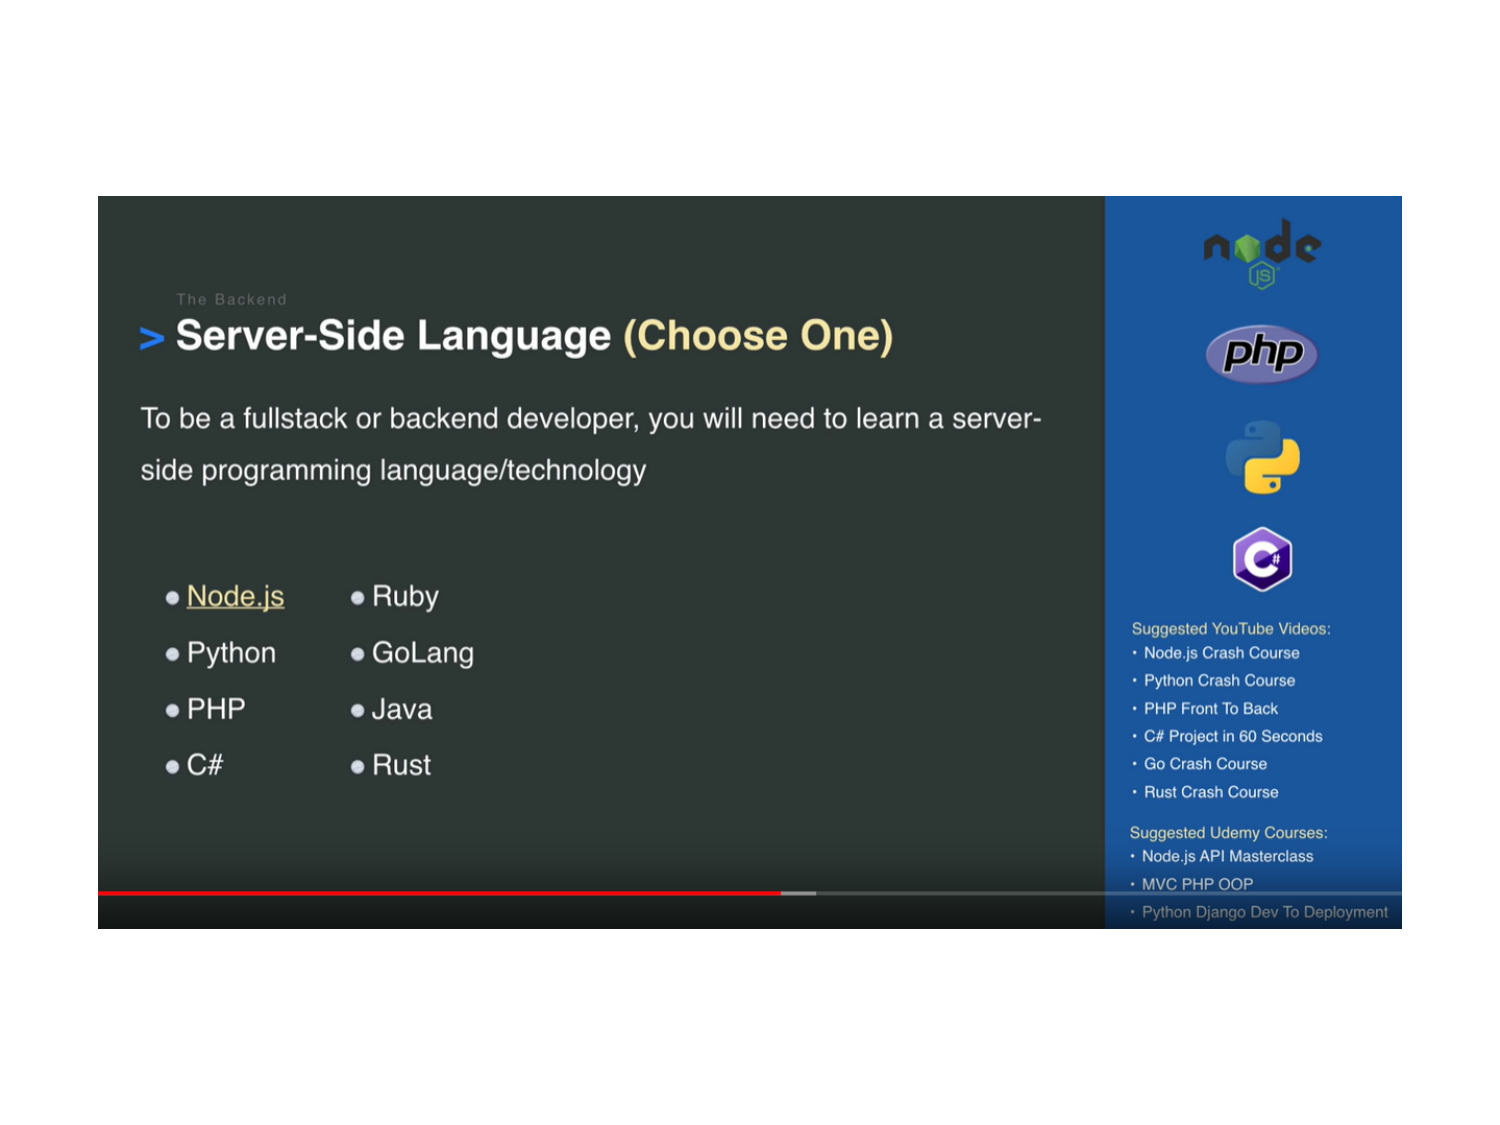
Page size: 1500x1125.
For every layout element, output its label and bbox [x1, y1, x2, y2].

picture [98, 196, 1402, 929]
